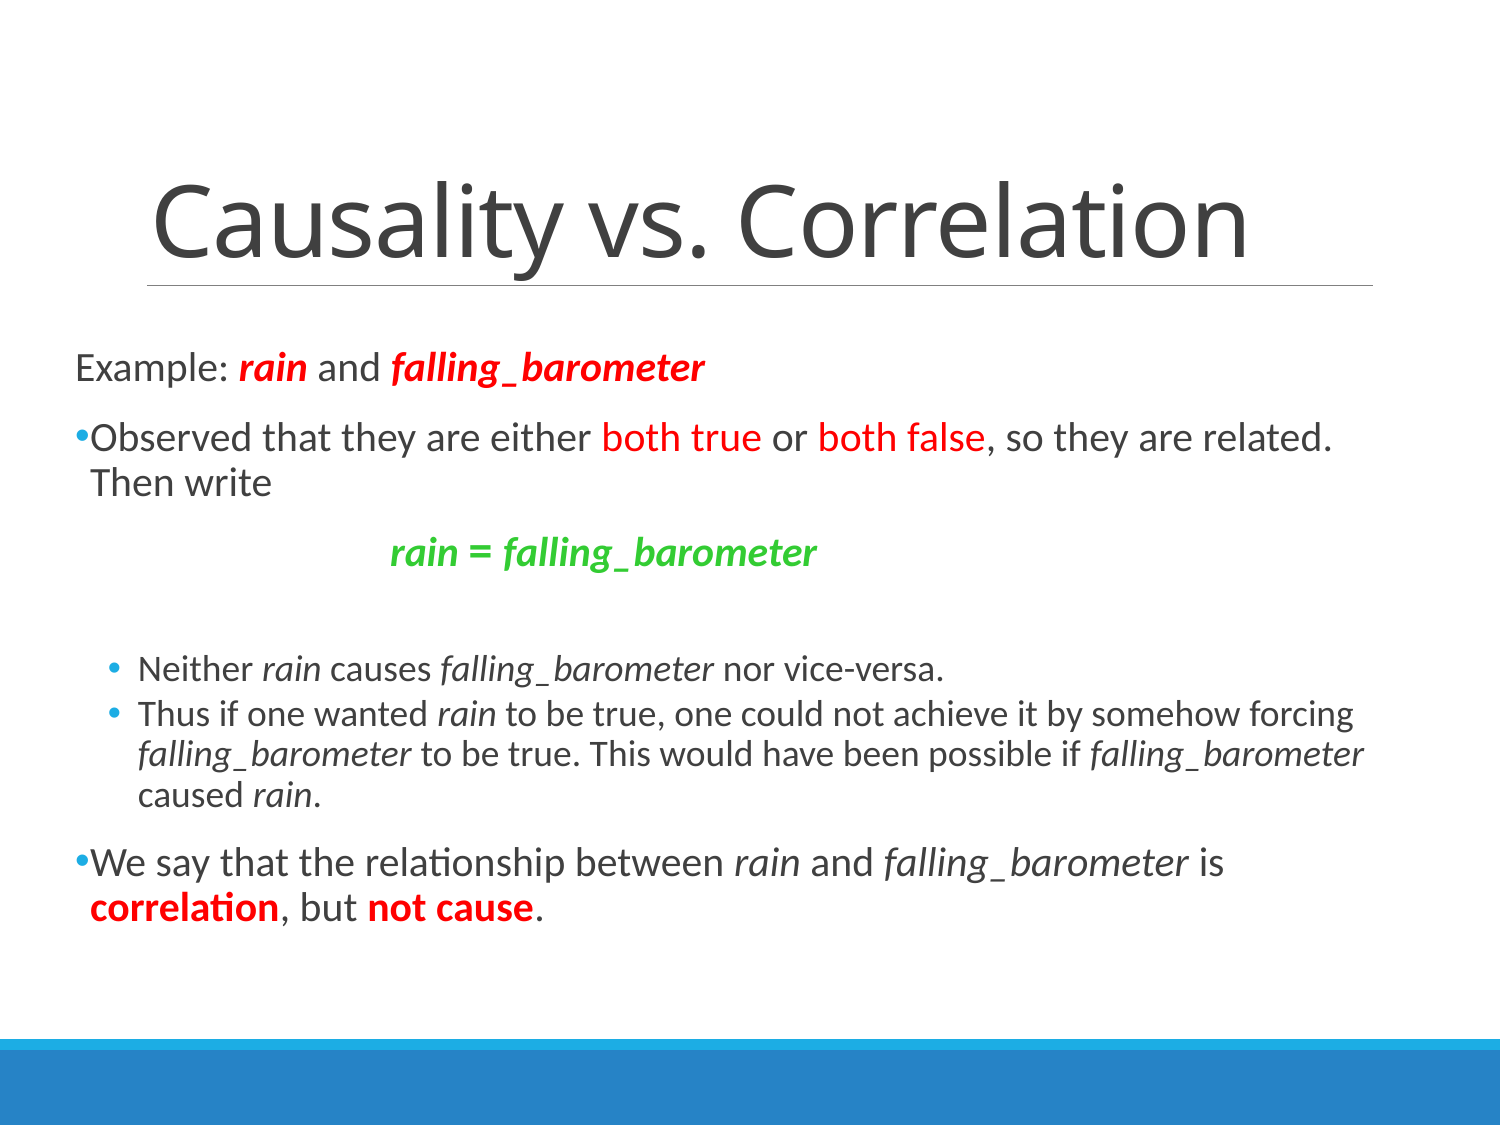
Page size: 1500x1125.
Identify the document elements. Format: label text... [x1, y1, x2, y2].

title Causality vs. Correlation [135, 47, 1373, 285]
list Example: rain and falling_barometer Observed that they are either both true or both false, so they are related. Then write rain = falling_barometer Neither rain causes falling_barometer nor vice-versa. Thus if one wanted rain to be true, one could not achieve it by somehow forcing falling_barometer to be true. This would have been possible if falling_barometer caused rain. We say that the relationship between rain and falling_barometer is correlation, but not cause. [75, 337, 1418, 1075]
